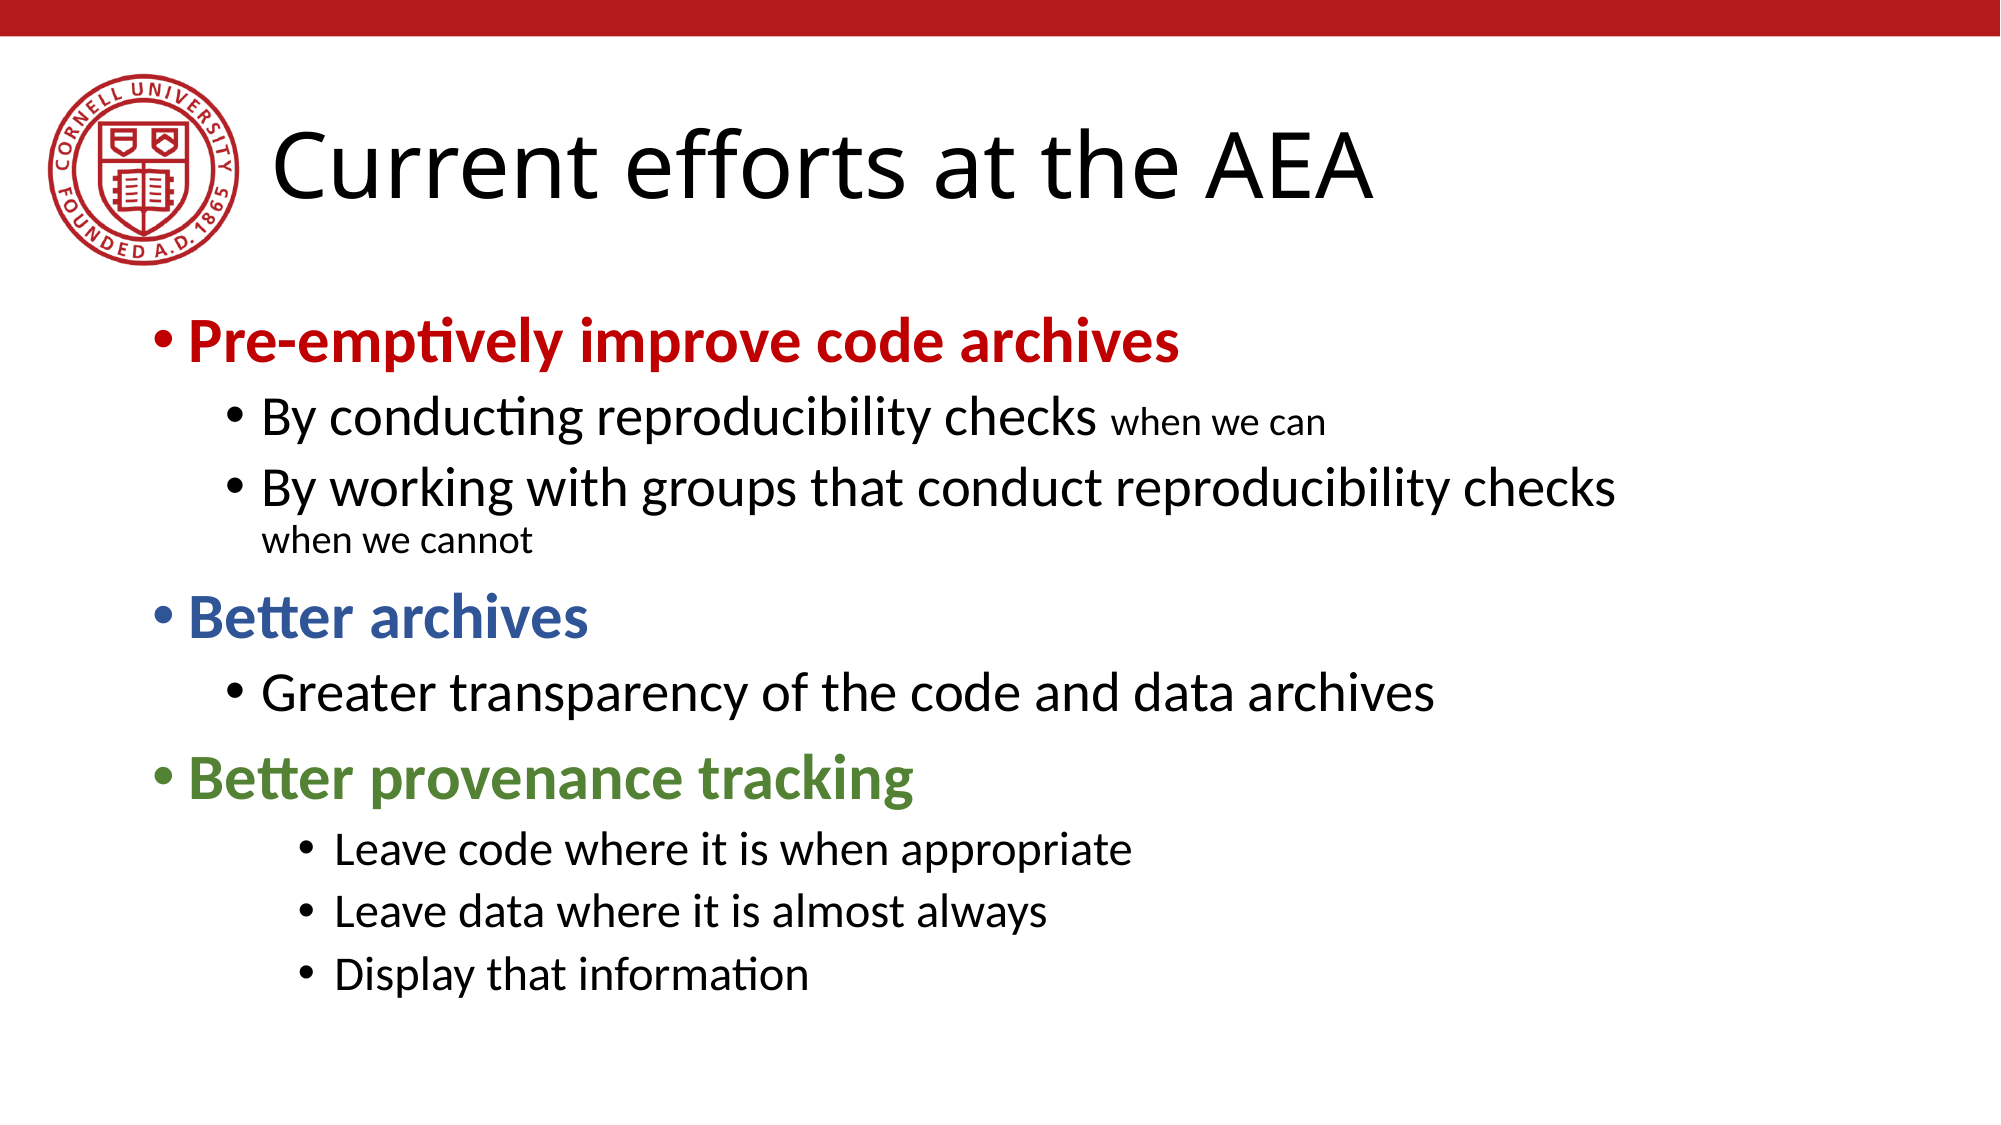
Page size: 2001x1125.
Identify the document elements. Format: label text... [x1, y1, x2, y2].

picture [39, 65, 255, 274]
list Pre-emptively improve code archives By conducting reproducibility checks when we can By working with groups that conduct reproducibility checks when we cannot Better archives Greater transparency of the code and data archives Better provenance tracking Leave code where it is when appropriate Leave data where it is almost always Display that information [137, 299, 1863, 1014]
title Current efforts at the AEA [255, 59, 1860, 278]
